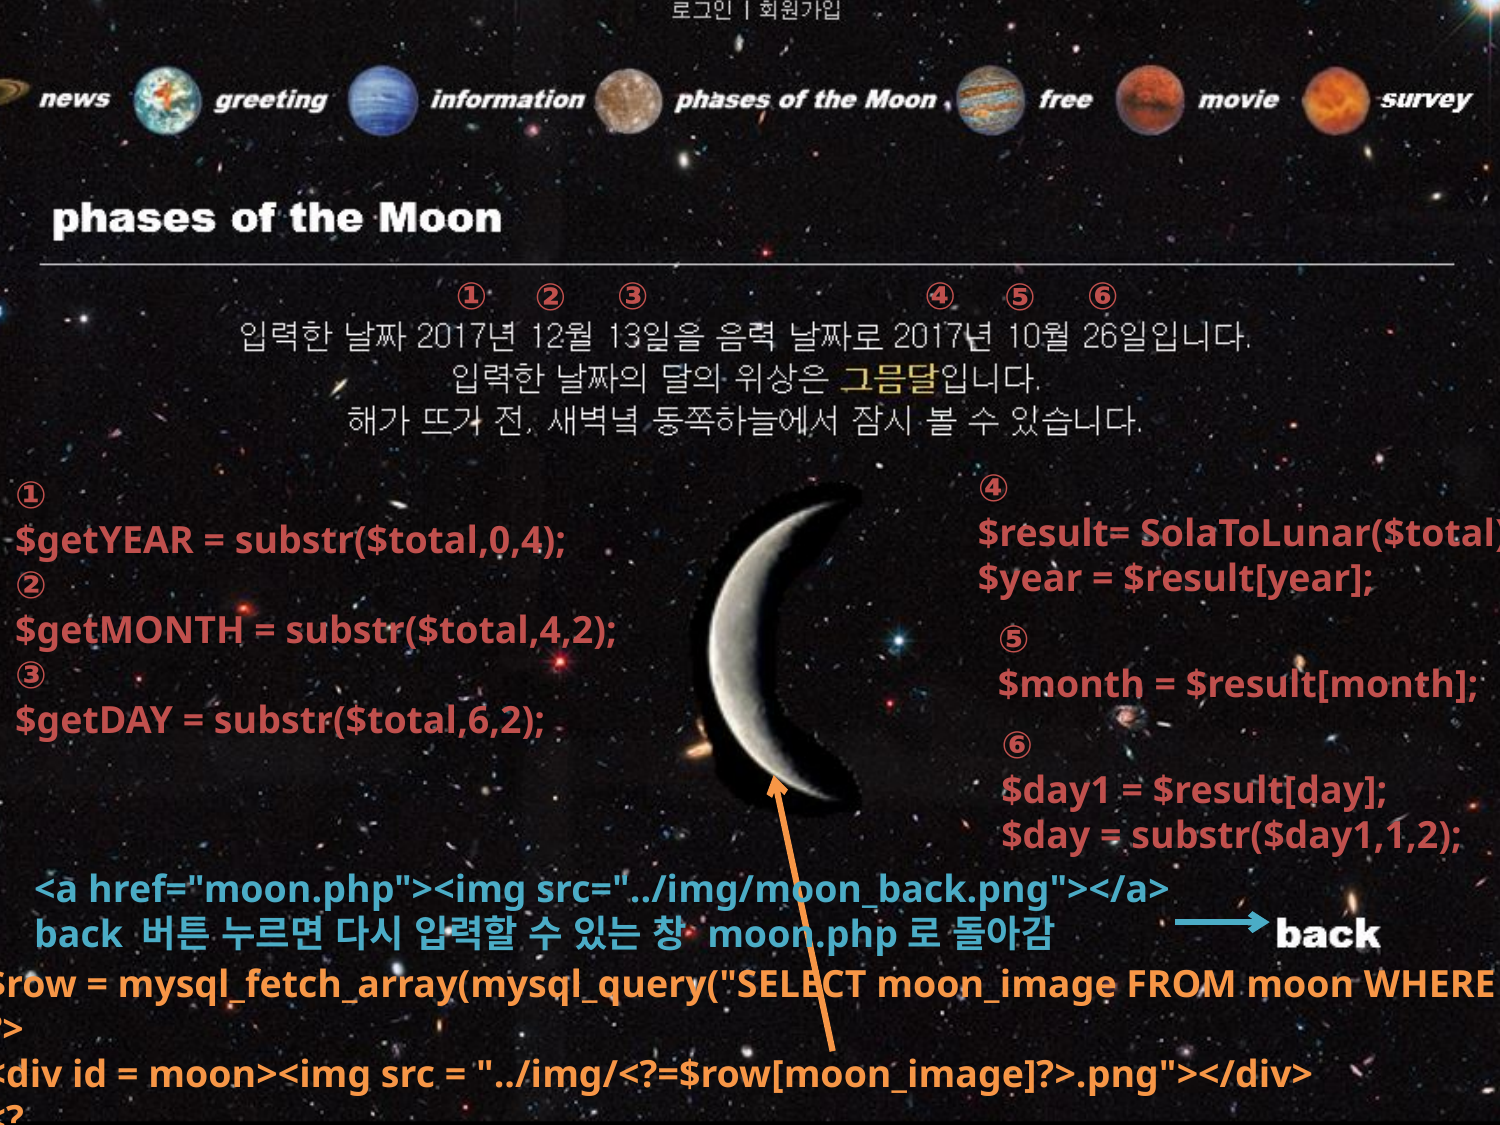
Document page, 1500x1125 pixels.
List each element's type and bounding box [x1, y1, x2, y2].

picture [0, 0, 1500, 1125]
text_box [773, 774, 833, 1052]
